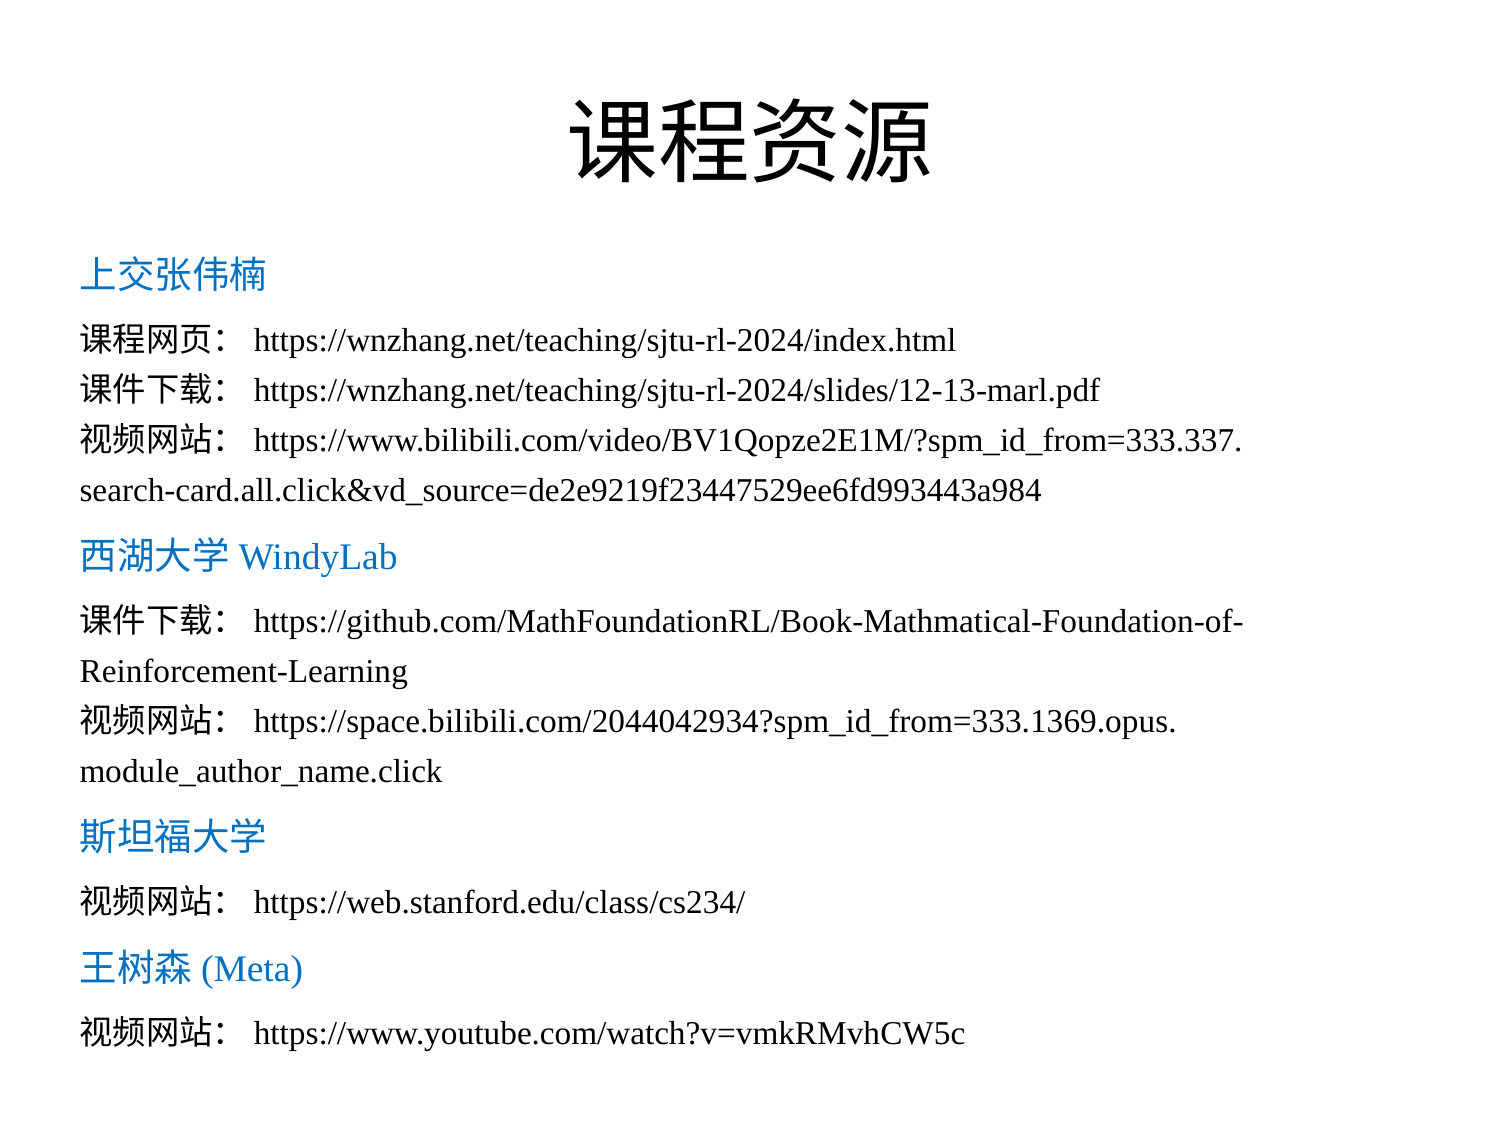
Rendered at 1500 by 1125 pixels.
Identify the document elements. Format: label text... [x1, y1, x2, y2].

text_box 上交张伟楠 课程网页：https://wnzhang.net/teaching/sjtu-rl-2024/index.html 课件下载：https://wnzhang.net/teaching/sjtu-rl-2024/slides/12-13-marl.pdf 视频网站：https://www.bilibili.com/video/BV1Qopze2E1M/?spm_id_from=333.337. search-card.all.click&vd_source=de2e9219f23447529ee6fd993443a984 西湖大学WindyLab 课件下载：https://github.com/MathFoundationRL/Book-Mathmatical-Foundation-of-Reinforcement-Learning 视频网站：https://space.bilibili.com/2044042934?spm_id_from=333.1369.opus. module_author_name.click 斯坦福大学 视频网站：https://web.stanford.edu/class/cs234/ 王树森(Meta) 视频网站：https://www.youtube.com/watch?v=vmkRMvhCW5c [64, 232, 1435, 1070]
title 课程资源 [75, 45, 1425, 232]
